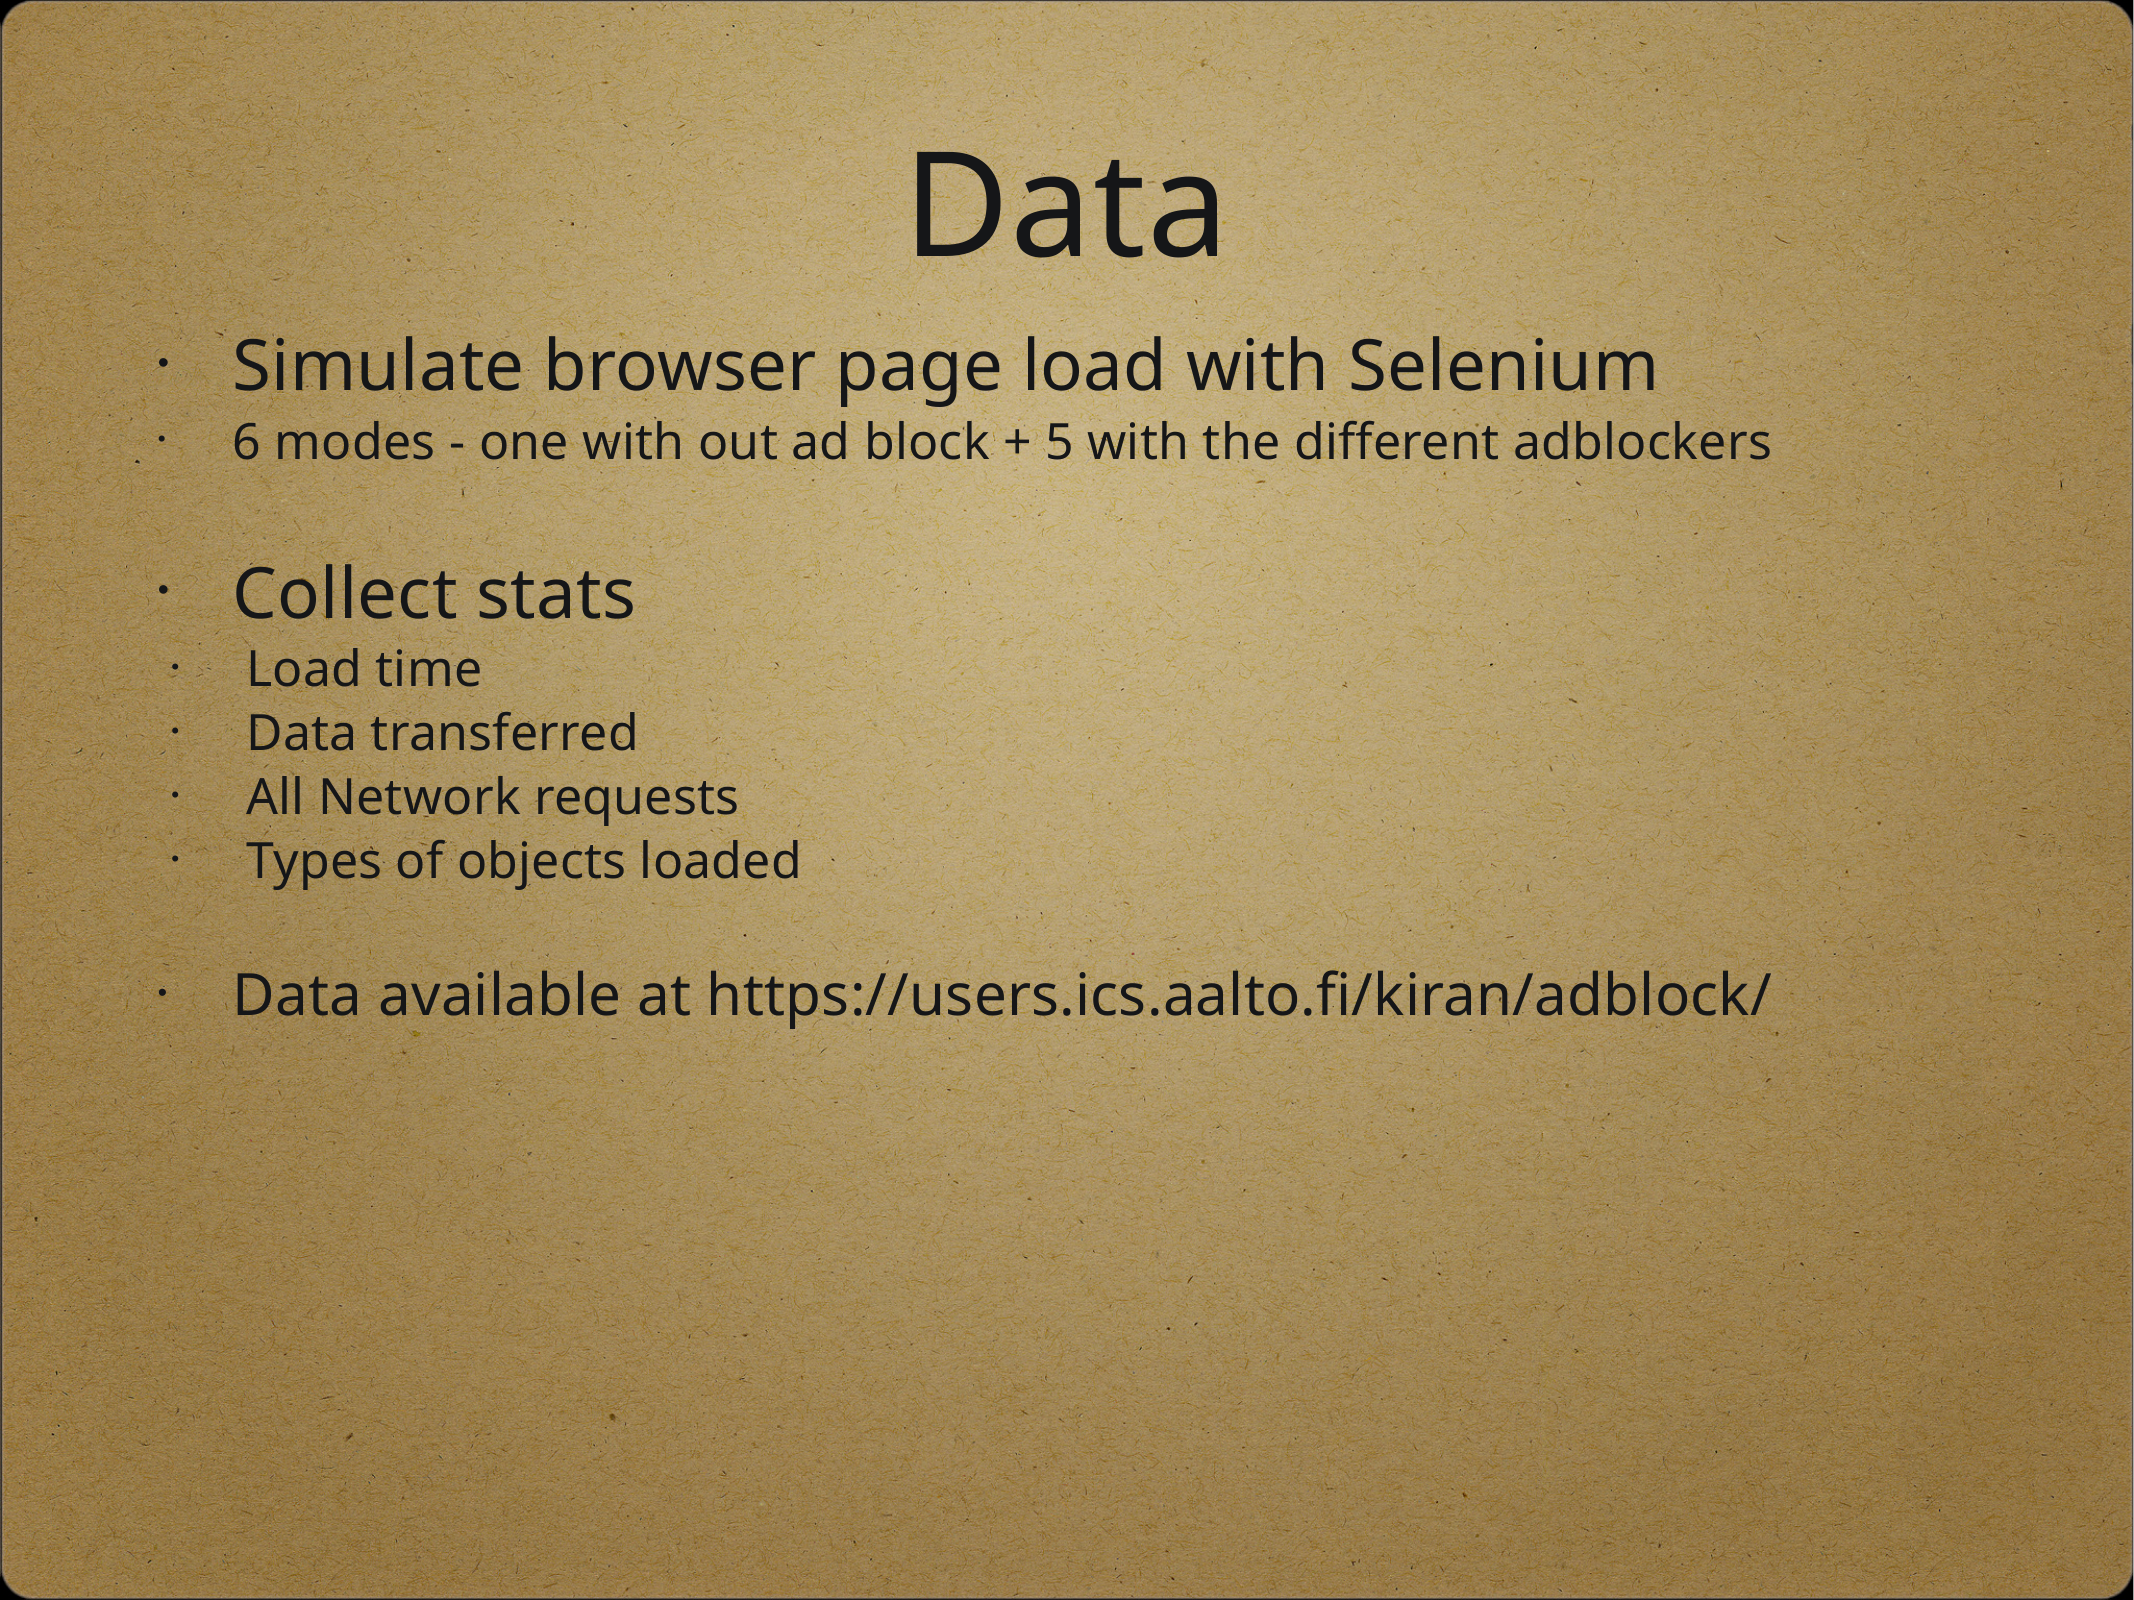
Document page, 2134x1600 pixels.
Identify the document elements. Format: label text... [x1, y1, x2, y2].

picture [0, 0, 2134, 1600]
subtitle Simulate browser page load with Selenium 6 modes - one with out ad block + 5 with the different adblockers Collect stats Load time Data transferred All Network requests Types of objects loaded Data available at https://users.ics.aalto.fi/kiran/adblock/ [134, 311, 2020, 1360]
title Data [207, 0, 1926, 293]
